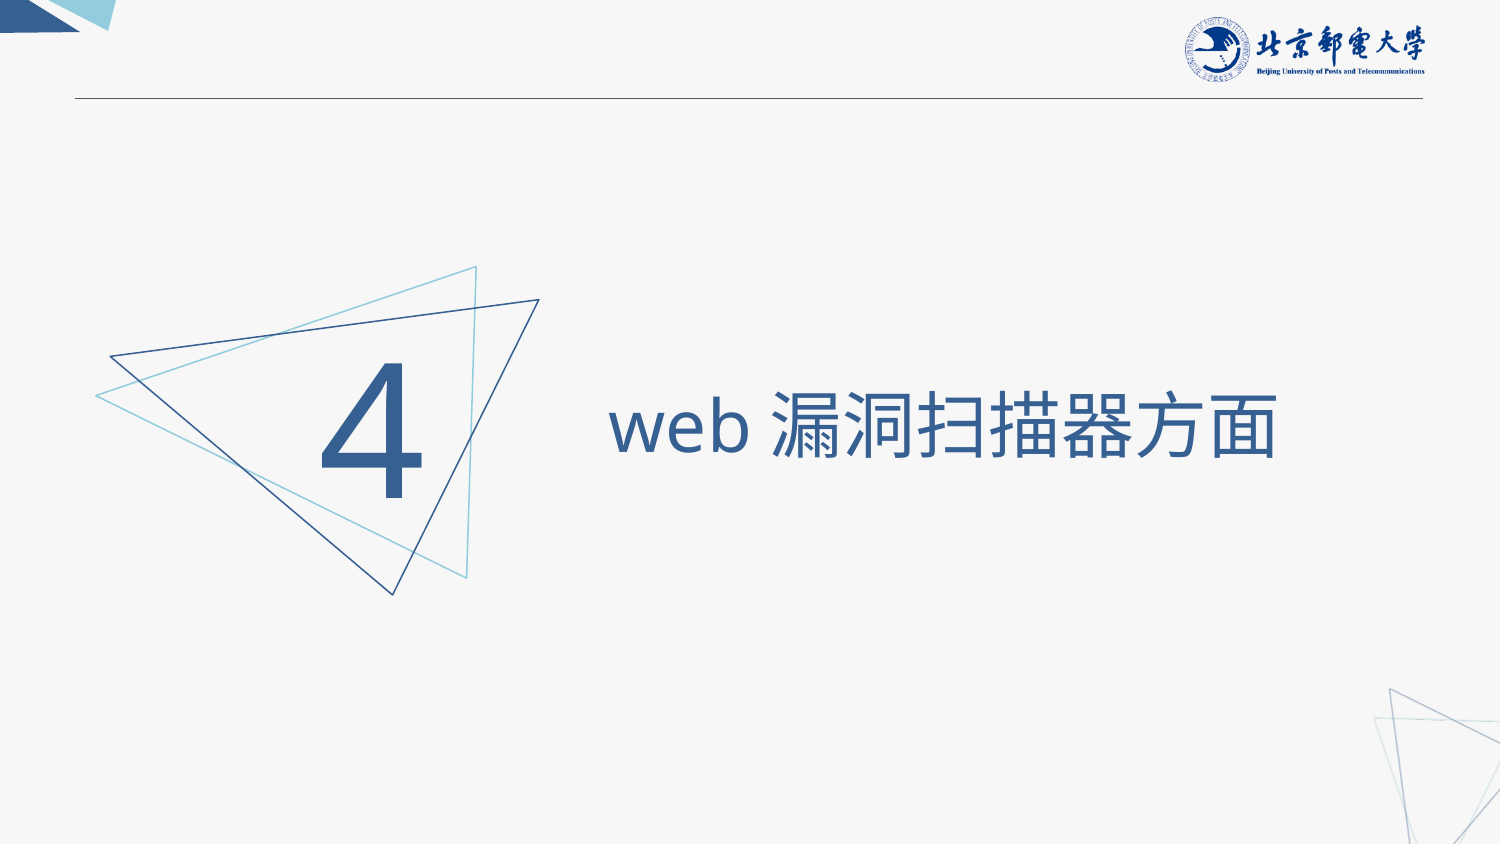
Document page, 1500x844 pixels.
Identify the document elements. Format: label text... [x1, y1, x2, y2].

picture [1185, 17, 1425, 82]
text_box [95, 253, 540, 596]
picture [1374, 689, 1500, 843]
text_box web漏洞扫描器方面 [593, 372, 1296, 475]
